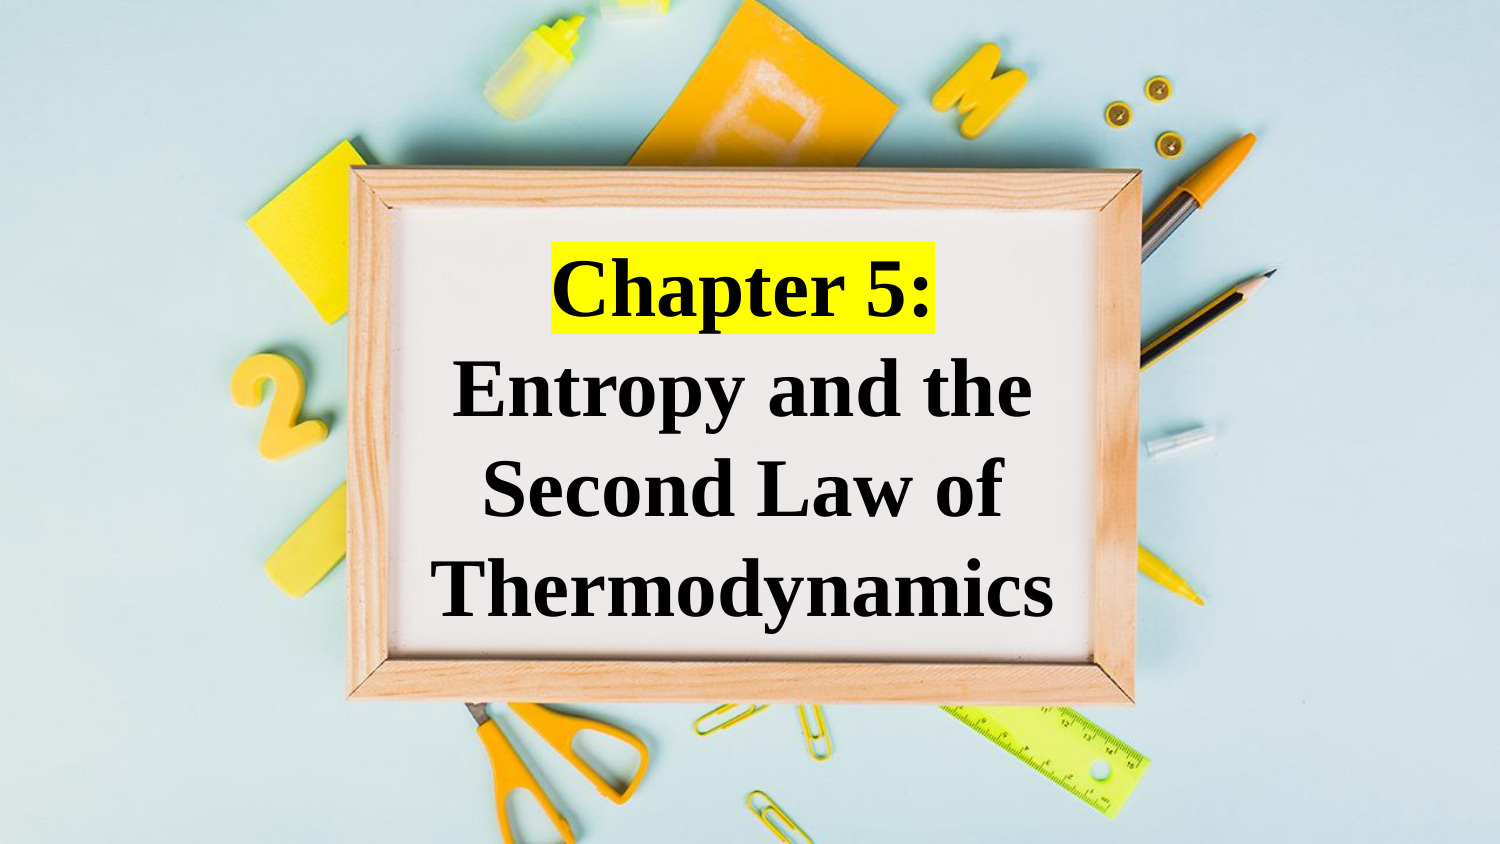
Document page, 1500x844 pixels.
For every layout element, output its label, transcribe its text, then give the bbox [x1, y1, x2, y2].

title Chapter 5: Entropy and the Second Law of Thermodynamics [397, 206, 1089, 659]
picture [0, 0, 1500, 844]
